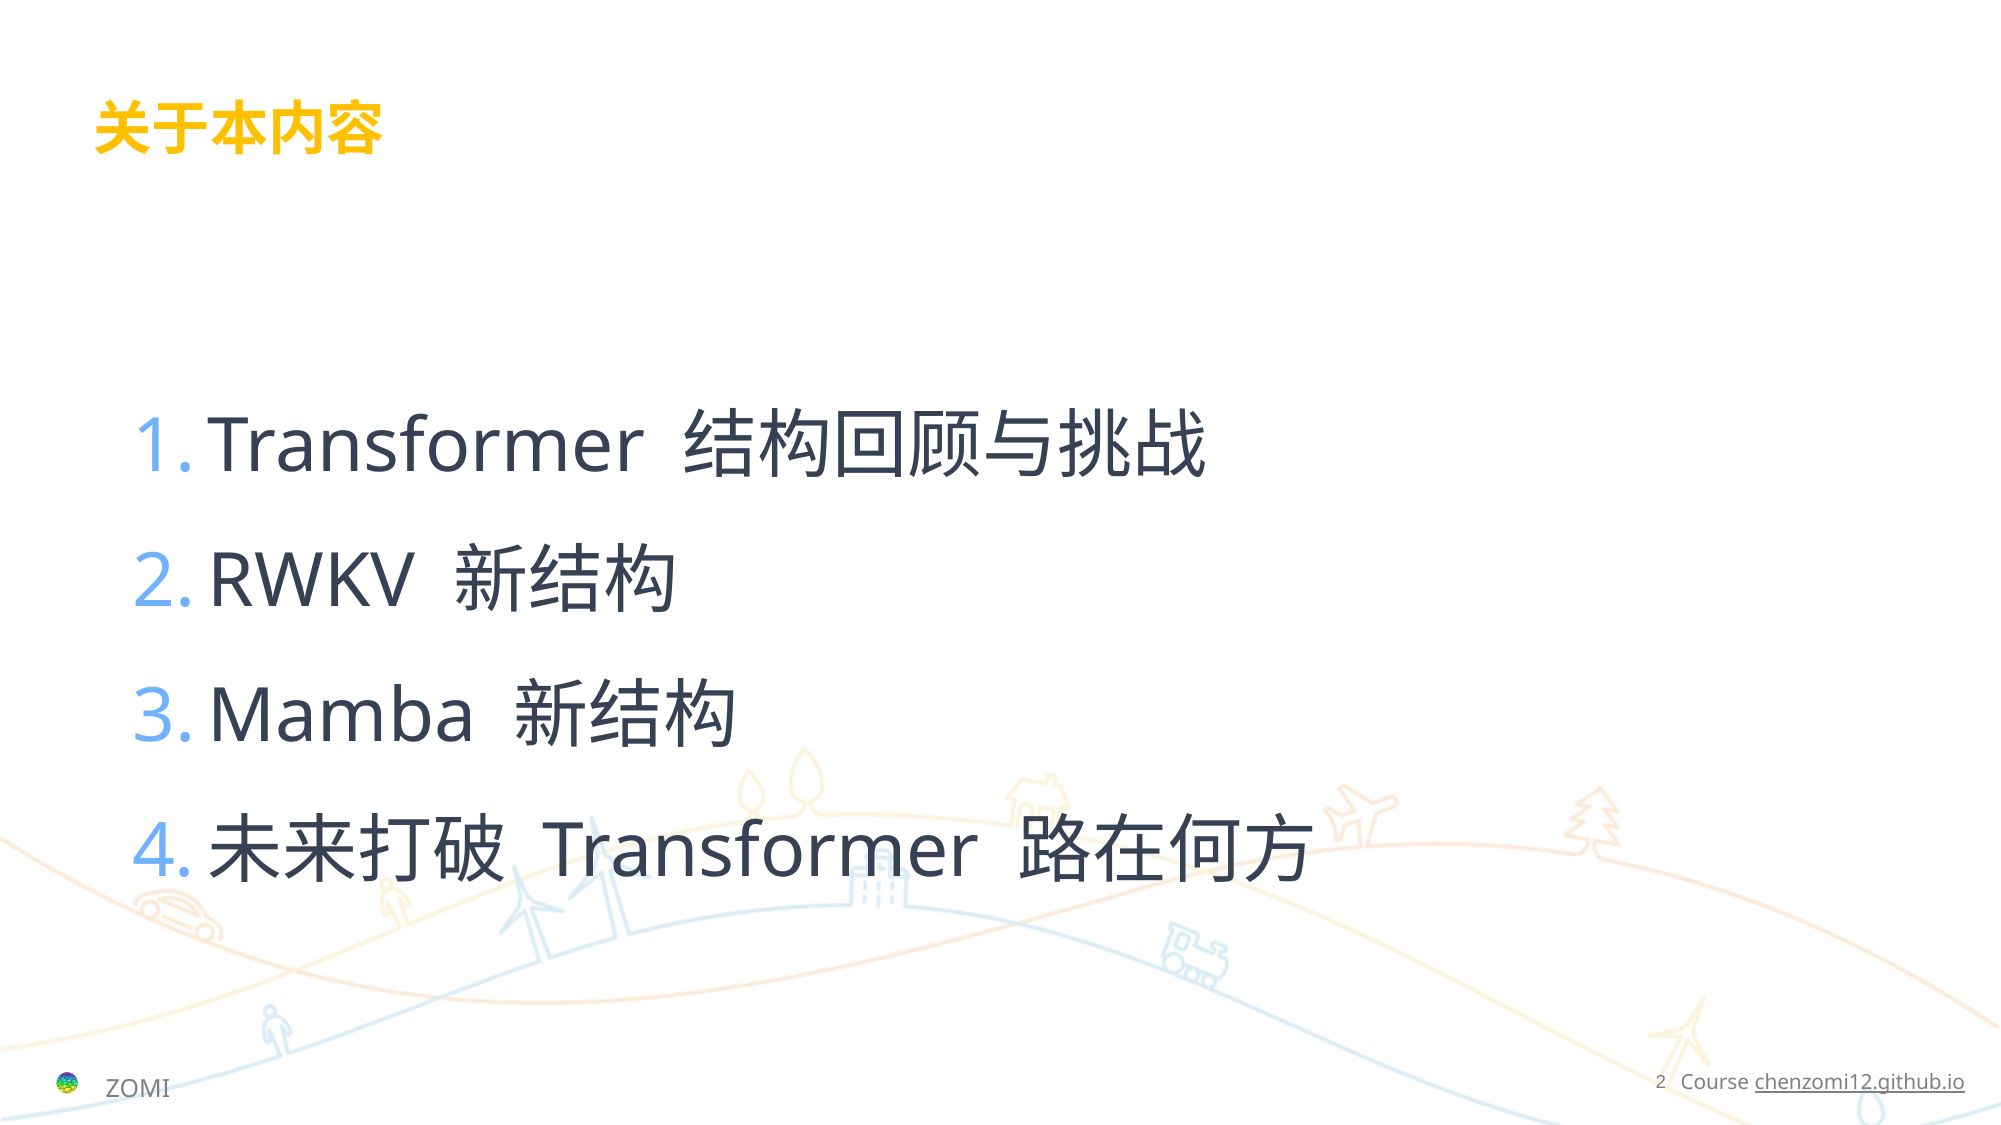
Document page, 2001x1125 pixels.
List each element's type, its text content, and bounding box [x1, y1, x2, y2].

picture [57, 1073, 77, 1093]
list Transformer 结构回顾与挑战 RWKV 新结构 Mamba 新结构 未来打破 Transformer 路在何方 [79, 210, 1910, 1033]
title 关于本内容 [79, 78, 1910, 175]
